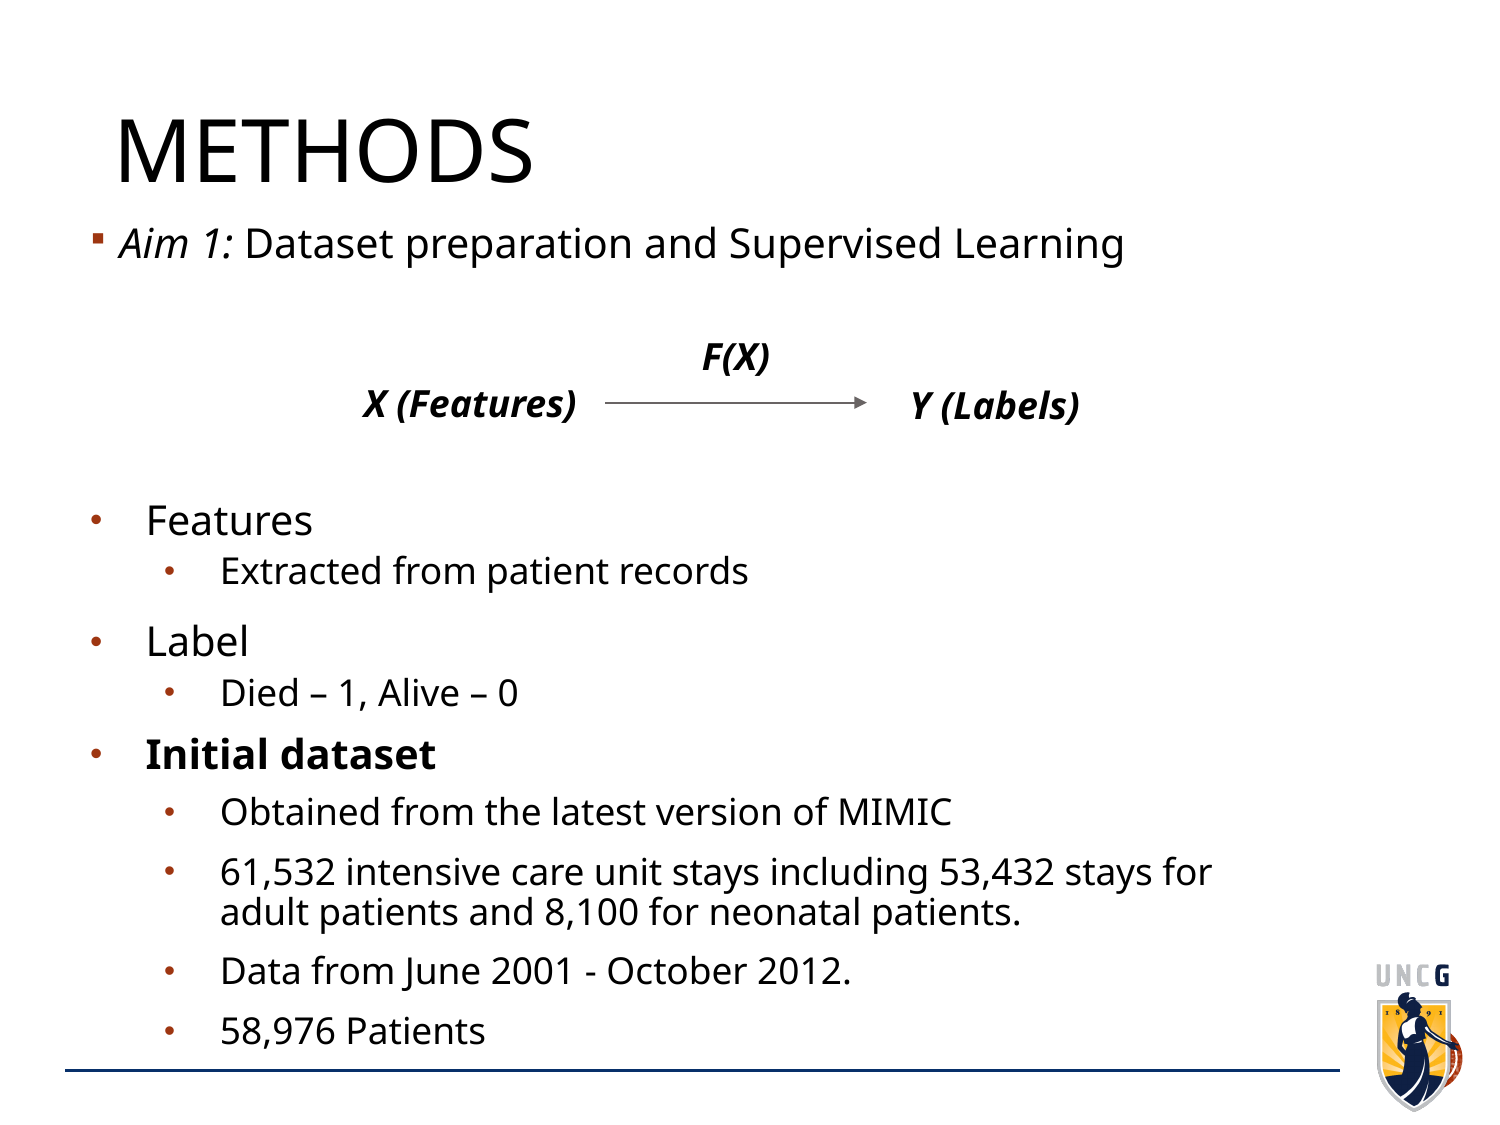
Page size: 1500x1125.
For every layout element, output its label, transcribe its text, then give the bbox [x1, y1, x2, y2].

text_box X (Features) [349, 372, 602, 432]
text_box Y (Labels) [894, 374, 1105, 435]
list Aim 1: Dataset preparation and Supervised Learning Features Extracted from patient records Label Died – 1, Alive – 0 Initial dataset Obtained from the latest version of MIMIC 61,532 intensive care unit stays including 53,432 stays for adult patients and 8,100 for neonatal patients. Data from June 2001 - October 2012. 58,976 Patients [75, 215, 1325, 1067]
text_box F(X) [687, 325, 786, 386]
title Methods [98, 21, 1374, 286]
picture [1374, 963, 1462, 1113]
